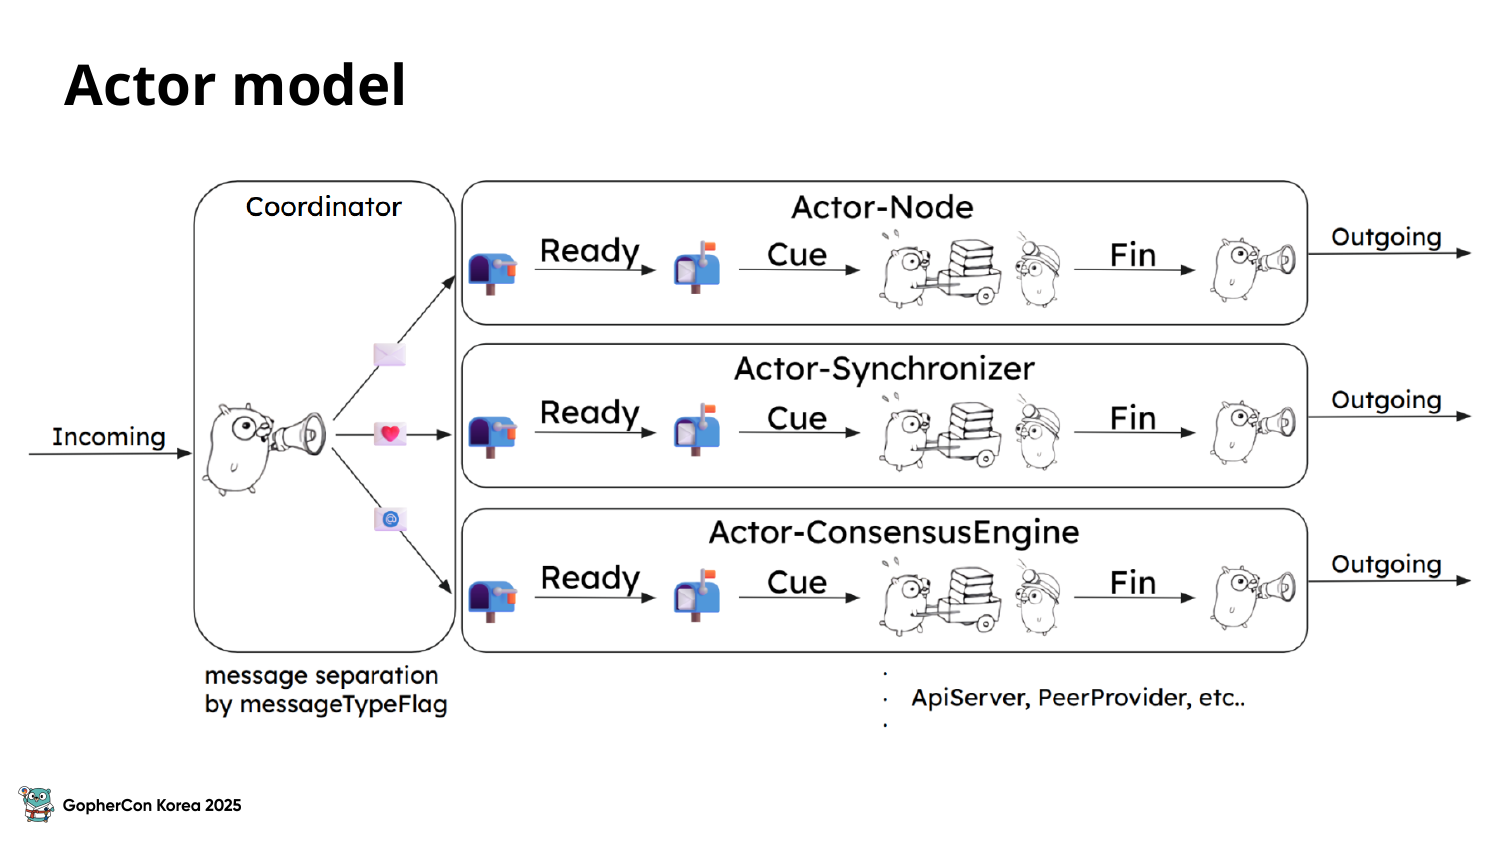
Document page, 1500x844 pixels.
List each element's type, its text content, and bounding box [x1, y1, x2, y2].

picture [24, 174, 1476, 732]
picture [15, 780, 241, 826]
title Actor model [64, 49, 431, 117]
